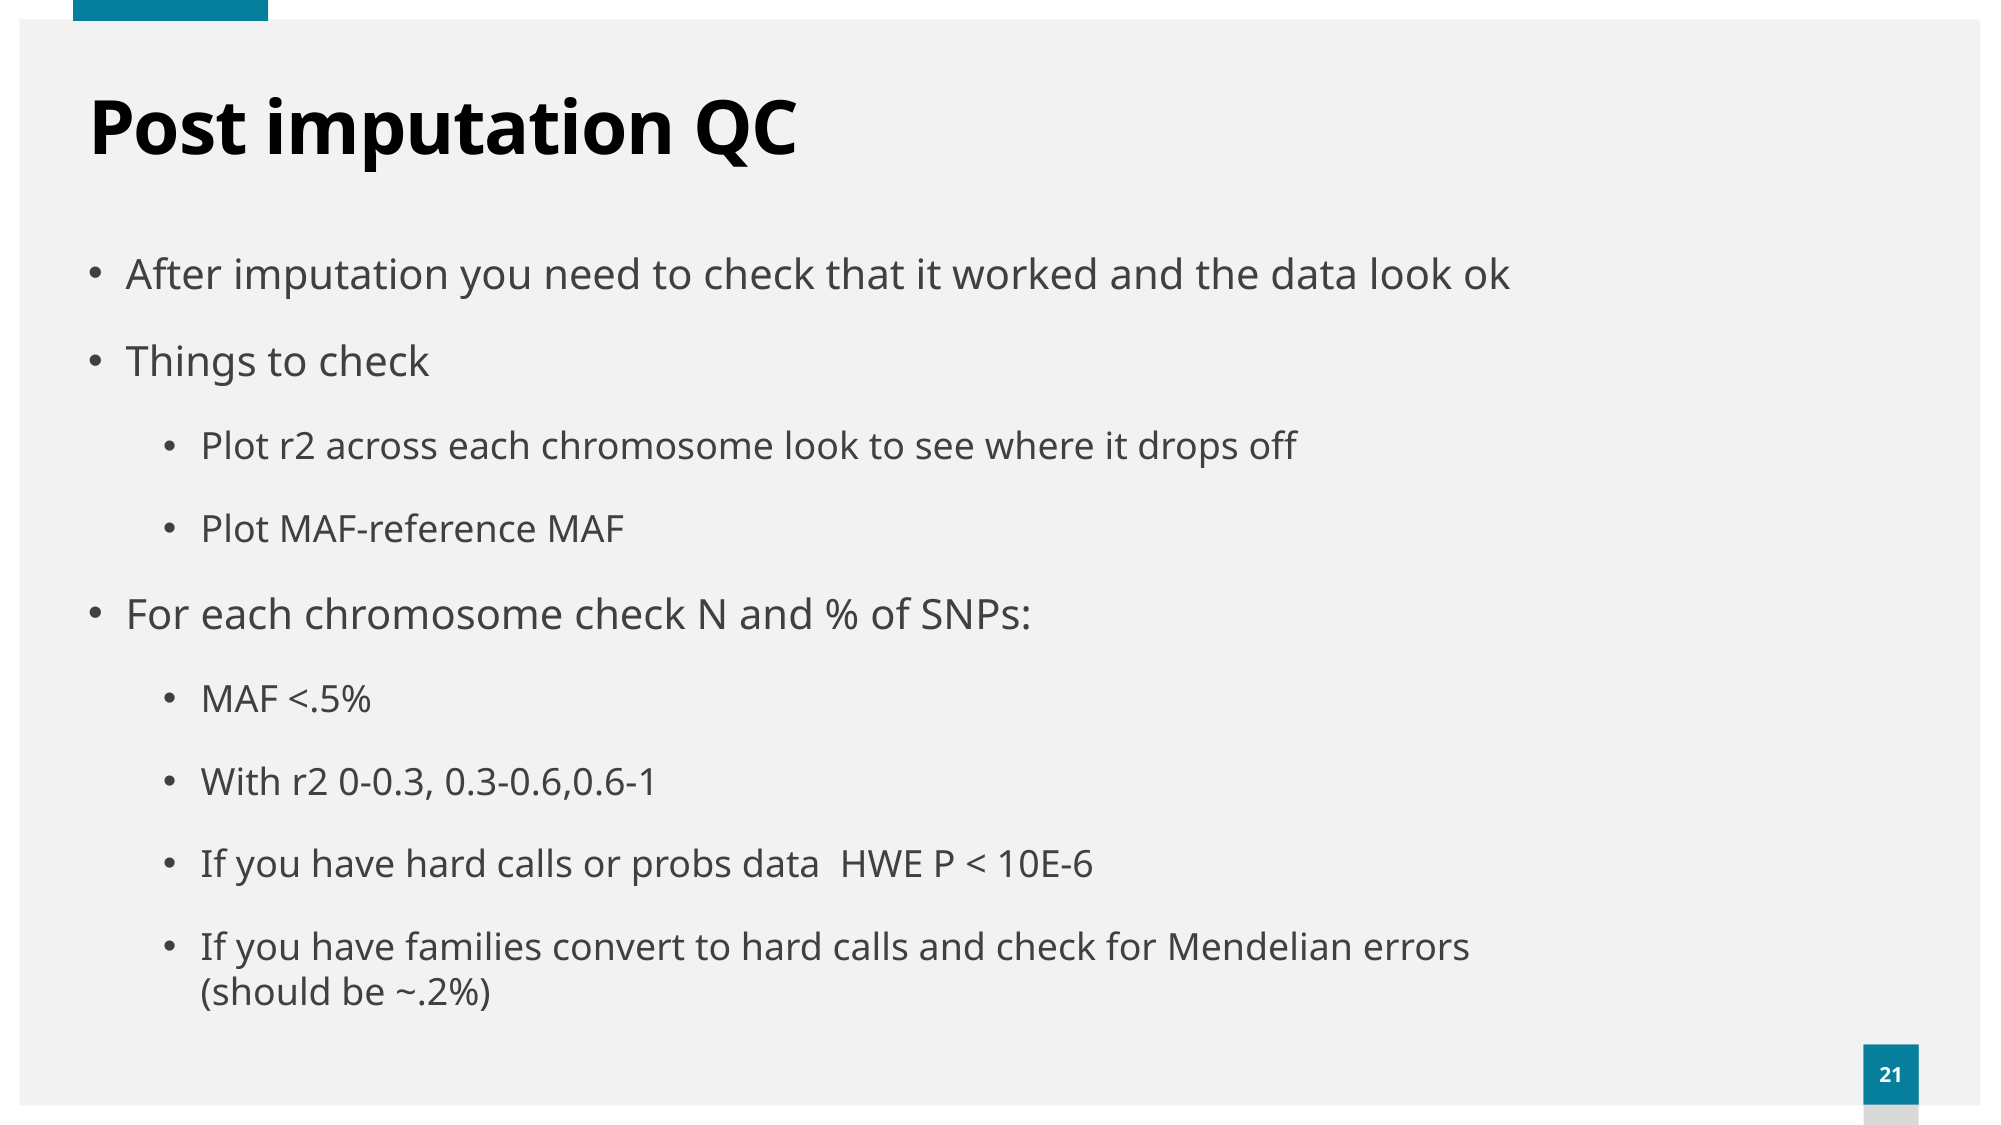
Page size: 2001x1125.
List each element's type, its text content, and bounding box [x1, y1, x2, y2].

list After imputation you need to check that it worked and the data look ok Things to check Plot r2 across each chromosome look to see where it drops off Plot MAF-reference MAF For each chromosome check N and % of SNPs: MAF <.5% With r2 0-0.3, 0.3-0.6,0.6-1 If you have hard calls or probs data HWE P < 10E-6 If you have families convert to hard calls and check for Mendelian errors (should be ~.2%) [73, 239, 1620, 1023]
title Post imputation QC [73, 82, 1907, 179]
